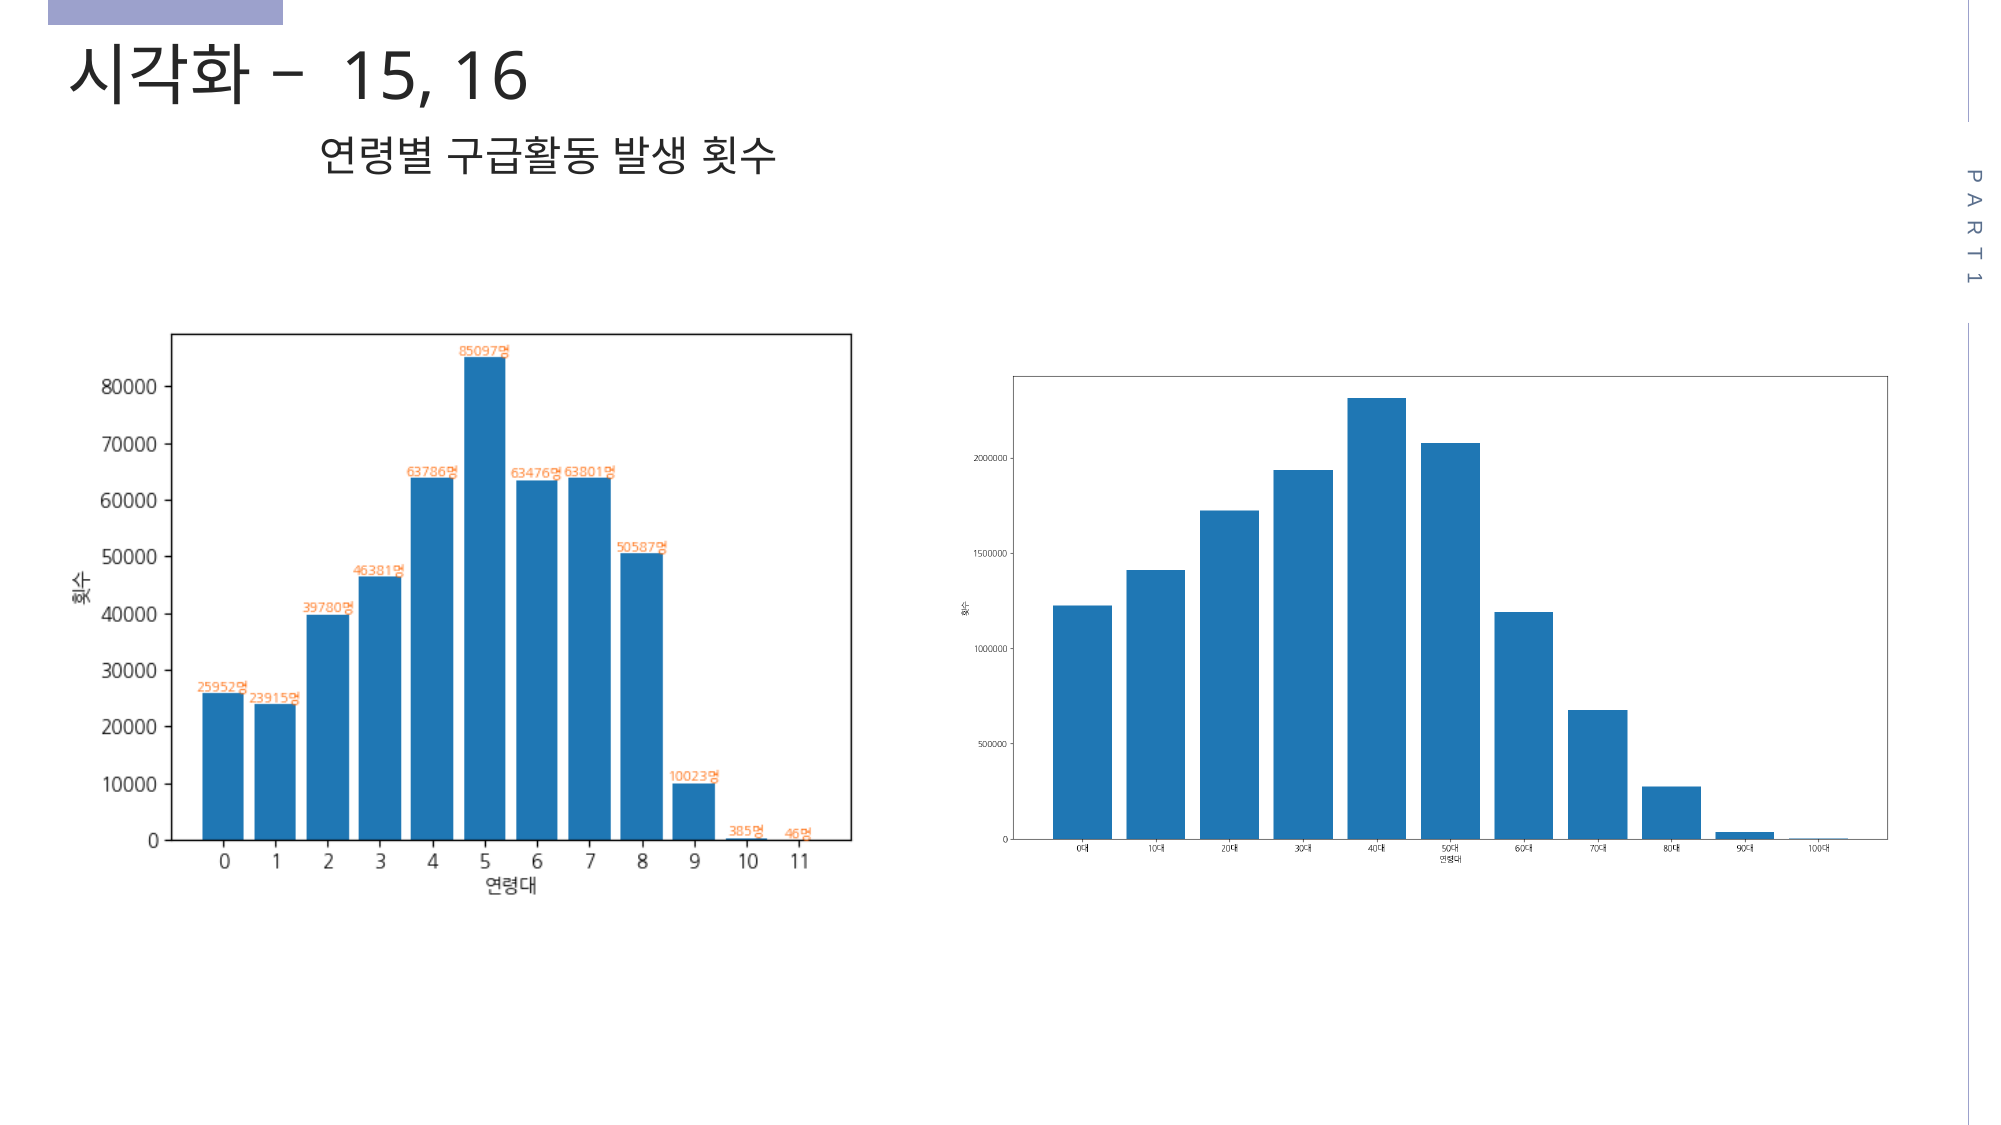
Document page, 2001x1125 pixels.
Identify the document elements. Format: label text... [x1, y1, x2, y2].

picture [944, 348, 1945, 884]
text_box [47, 0, 284, 26]
text_box 연령별 구급활동 발생 횟수 [304, 121, 794, 187]
picture [67, 290, 870, 903]
text_box PART1 [1940, 154, 1997, 301]
text_box 시각화 – 15, 16 [52, 25, 545, 121]
